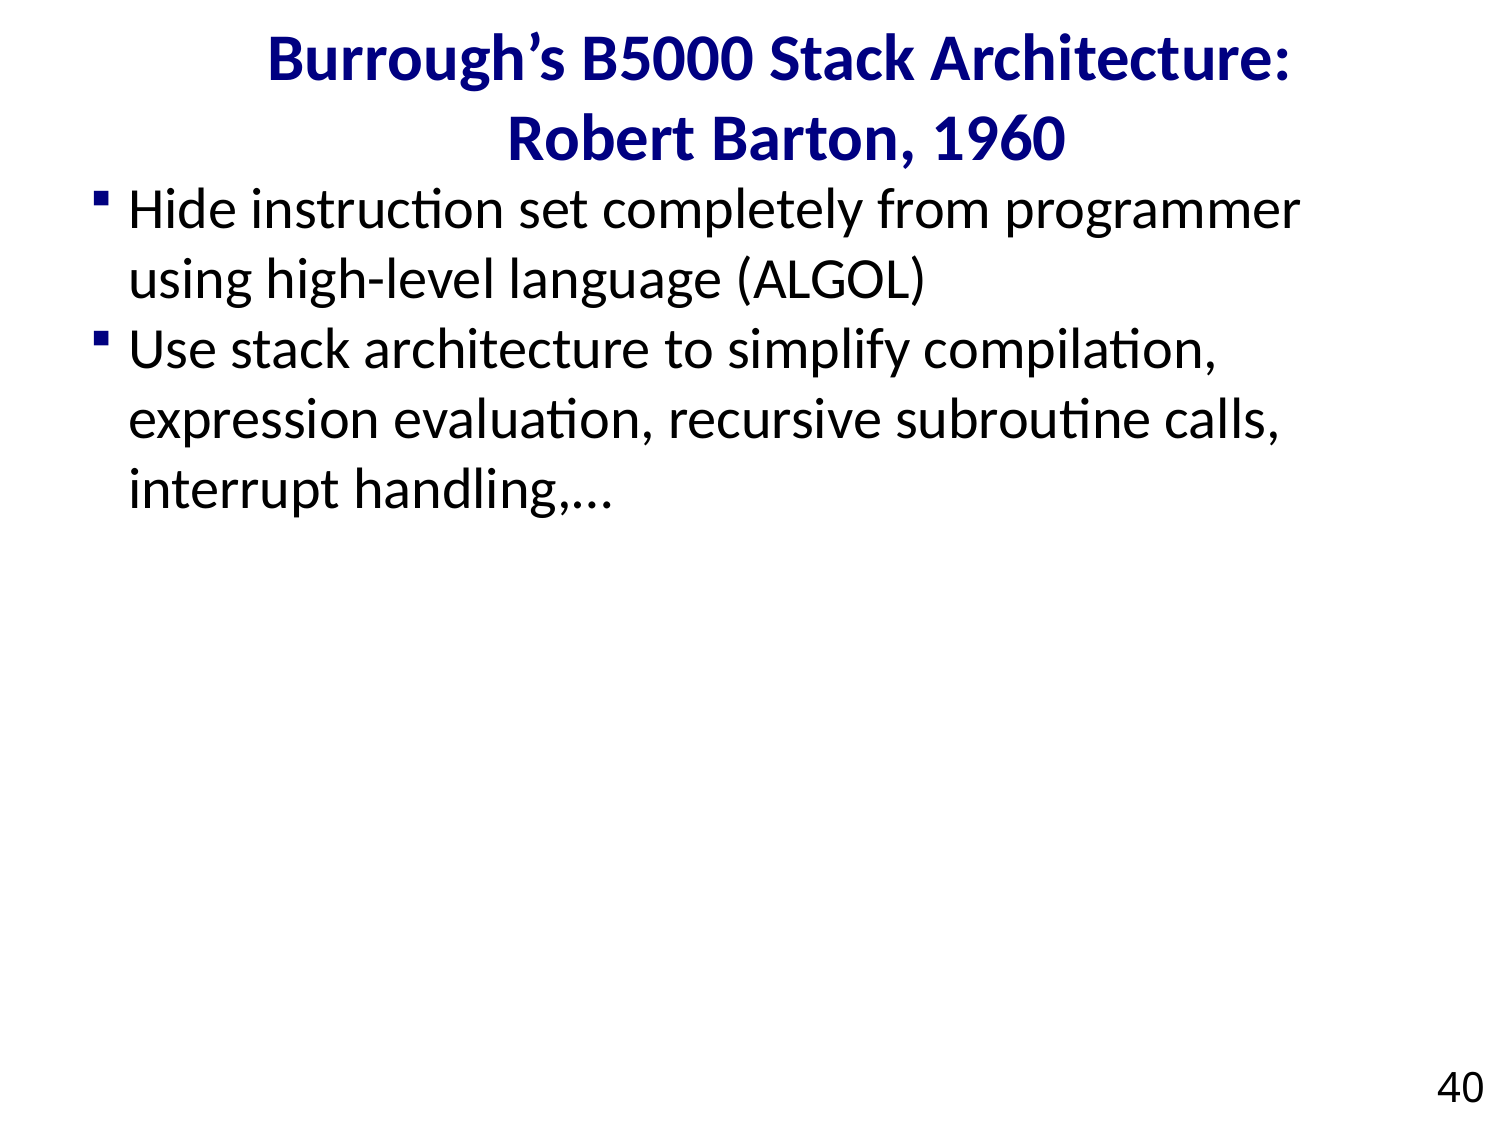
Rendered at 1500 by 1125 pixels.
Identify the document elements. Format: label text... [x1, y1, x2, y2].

title Burrough’s B5000 Stack Architecture: Robert Barton, 1960 [199, 37, 1376, 151]
slide_number 40 [1362, 1085, 1500, 1125]
list Hide instruction set completely from programmer using high-level language (ALGOL) Use stack architecture to simplify compilation, expression evaluation, recursive subroutine calls, interrupt handling,… [74, 162, 1425, 1076]
